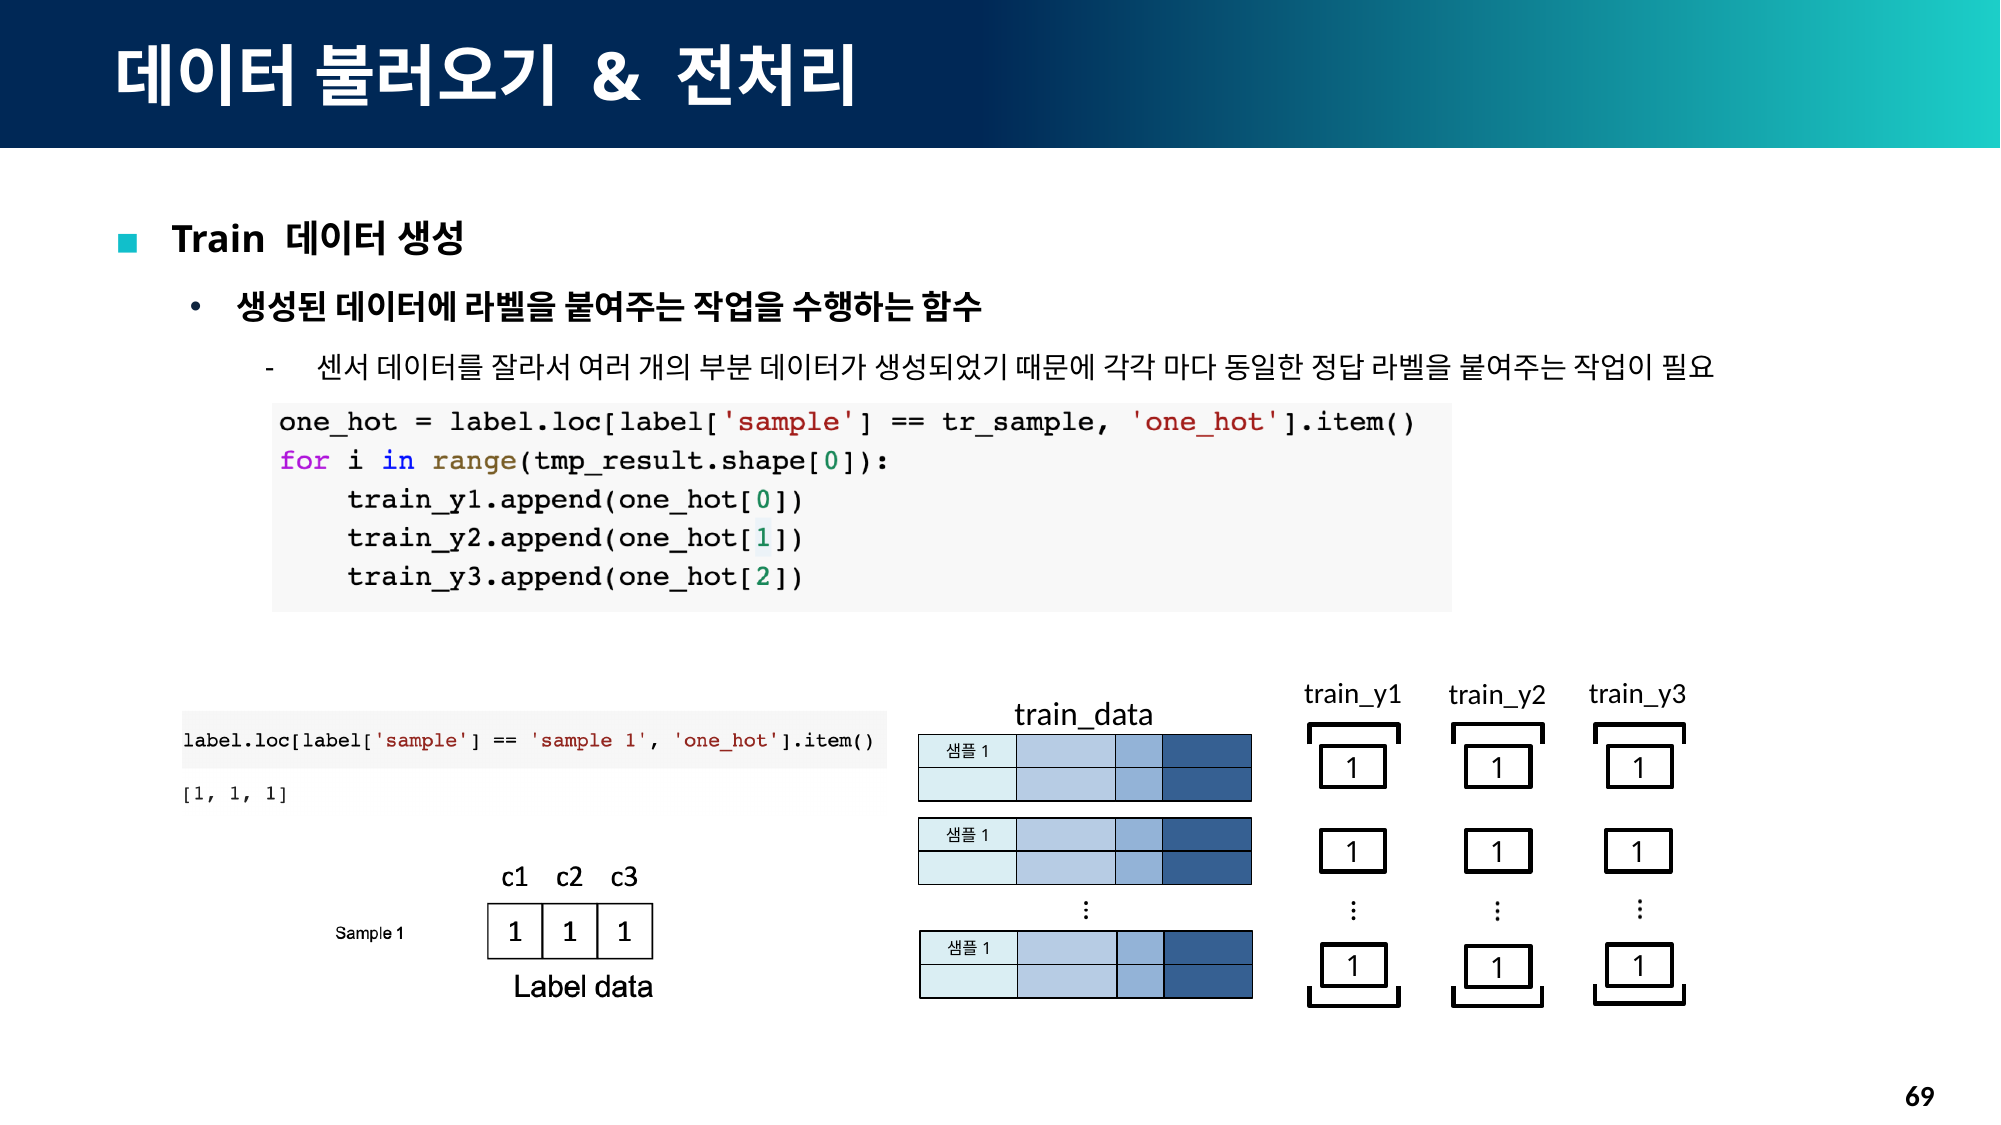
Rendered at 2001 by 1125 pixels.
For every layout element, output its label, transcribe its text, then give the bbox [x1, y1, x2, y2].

text_box 1 [1606, 830, 1671, 872]
slide_number 69 [1514, 1065, 1950, 1125]
text_box [1453, 723, 1543, 744]
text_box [919, 930, 1254, 999]
picture [302, 857, 692, 1023]
text_box [1469, 883, 1527, 940]
picture [272, 403, 1452, 612]
text_box [1325, 883, 1383, 940]
list Train 데이터 생성 생성된 데이터에 라벨을 붙여주는 작업을 수행하는 함수 센서 데이터를 잘라서 여러 개의 부분 데이터가 생성되었기 때문에 각각 마다 동일한 정답 라벨을 붙여주는 작업이 필요 [99, 184, 1900, 1024]
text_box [918, 817, 1252, 885]
text_box train_data [999, 684, 1171, 732]
text_box 1 [1607, 944, 1672, 984]
text_box 1 [1320, 830, 1386, 872]
title 데이터 불러오기 & 전처리 [99, 0, 1900, 148]
text_box train_y2 [1433, 668, 1564, 719]
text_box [918, 733, 1252, 802]
text_box 1 [1320, 745, 1386, 788]
text_box 1 [1321, 944, 1387, 986]
text_box train_y3 [1573, 667, 1704, 718]
text_box [1453, 986, 1543, 1006]
text_box 1 [1465, 745, 1531, 788]
text_box [1309, 724, 1399, 745]
text_box [1309, 986, 1399, 1006]
picture [182, 710, 887, 816]
text_box 1 [1465, 830, 1531, 872]
text_box 1 [1607, 745, 1673, 788]
text_box [1057, 893, 1114, 929]
text_box [1595, 724, 1685, 745]
text_box 1 [1465, 945, 1531, 986]
text_box [1595, 984, 1684, 1004]
text_box [1611, 881, 1669, 938]
text_box train_y1 [1289, 667, 1419, 718]
